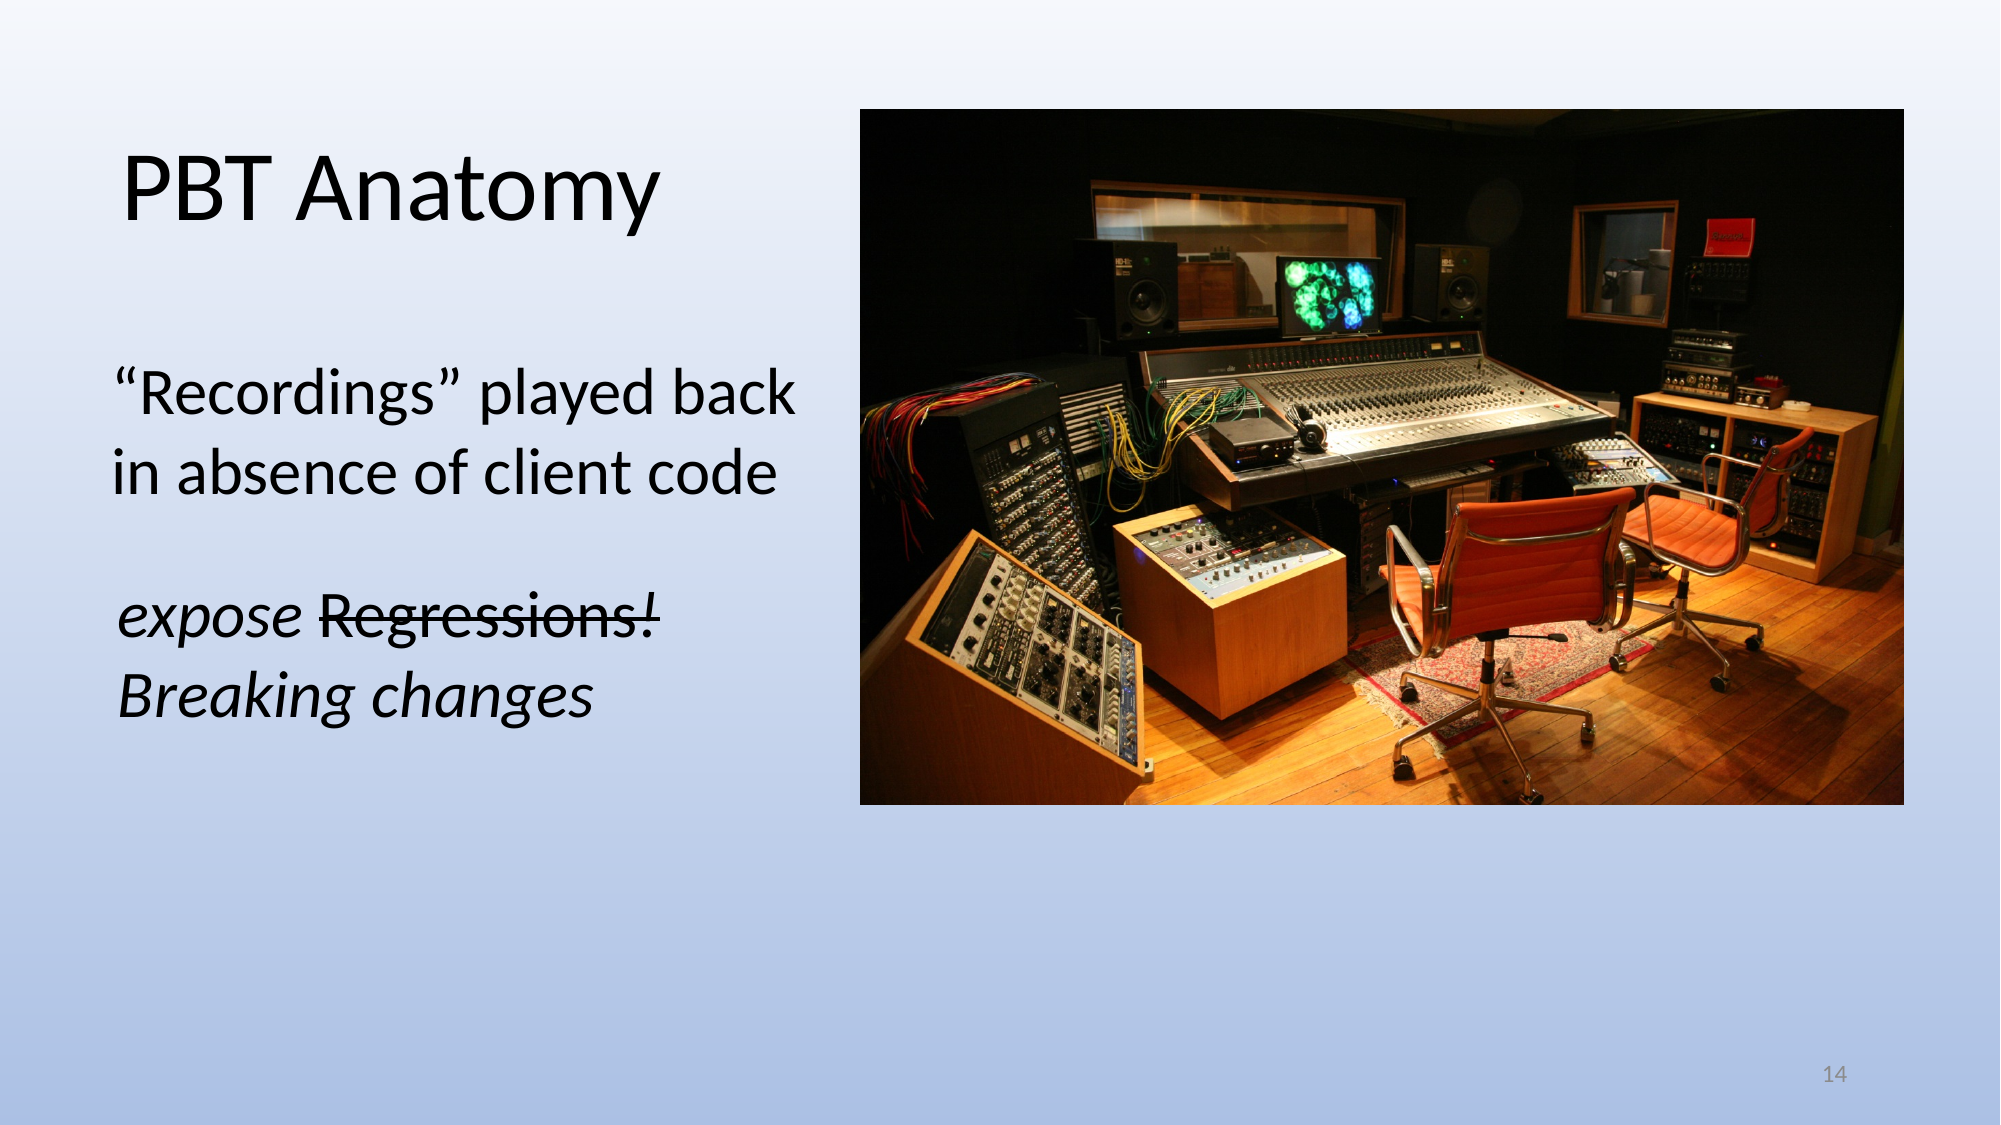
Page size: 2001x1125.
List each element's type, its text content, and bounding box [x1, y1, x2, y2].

text_box PBT Anatomy [106, 112, 677, 248]
text_box “Recordings” played back in absence of client code [96, 340, 833, 516]
picture [860, 109, 1904, 805]
text_box expose Regressions! Breaking changes [103, 563, 778, 739]
slide_number 14 [1412, 1042, 1863, 1103]
